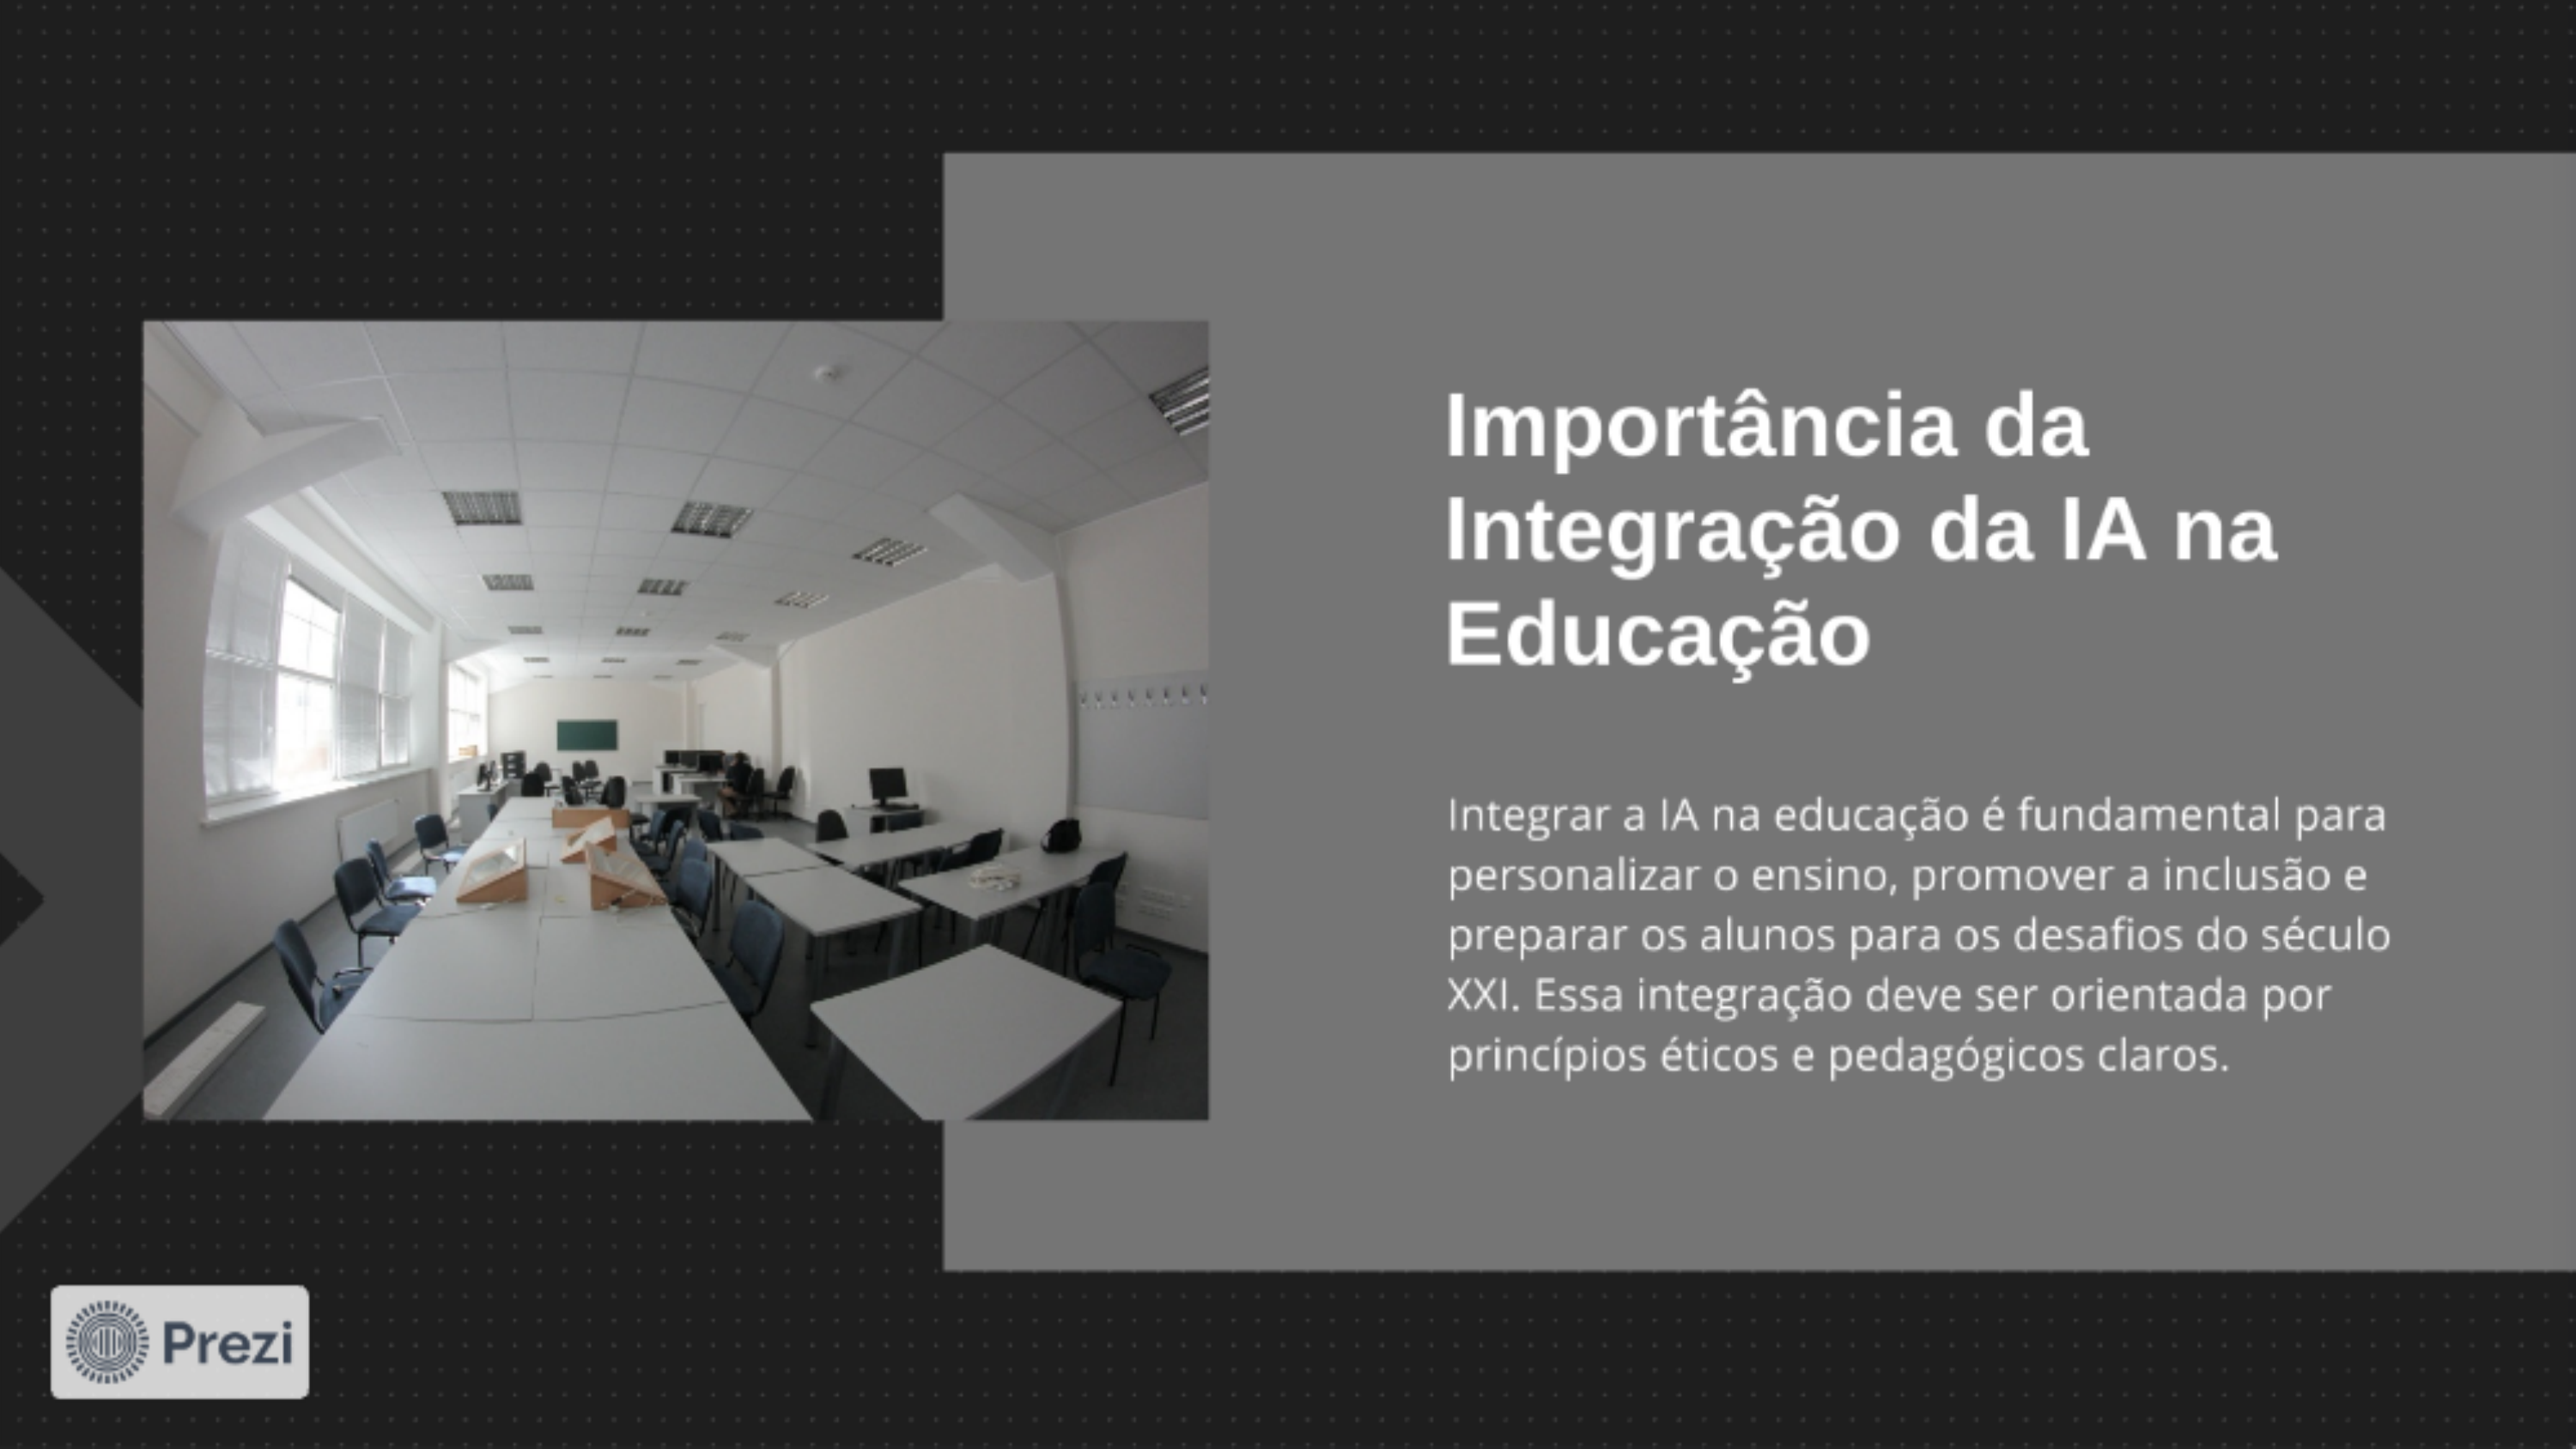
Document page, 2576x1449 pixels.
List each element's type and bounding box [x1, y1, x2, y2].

text_box [0, 0, 2576, 1449]
